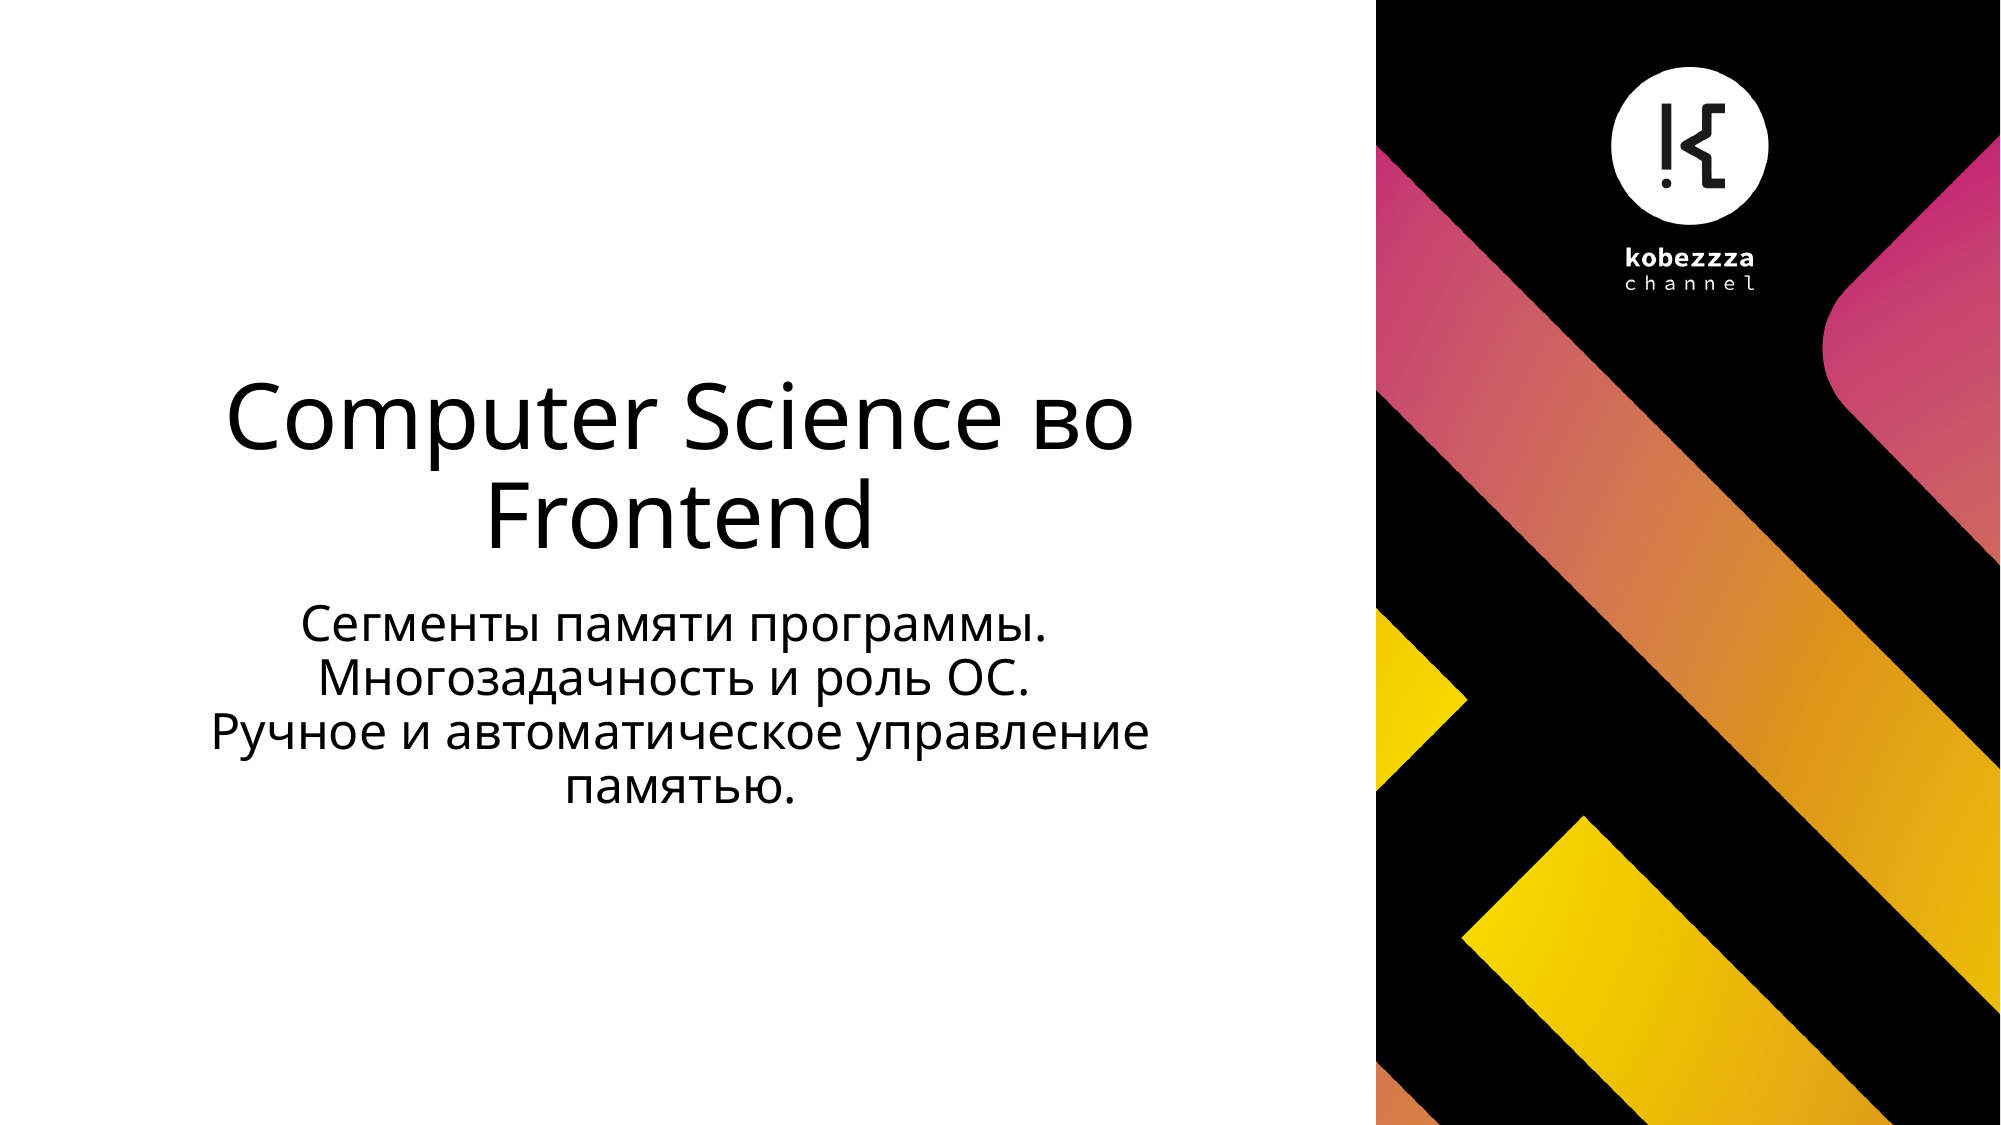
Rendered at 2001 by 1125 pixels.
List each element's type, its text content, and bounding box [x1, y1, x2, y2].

title Computer Science во Frontend [140, 184, 1222, 576]
subtitle Сегменты памяти программы. Многозадачность и роль ОС. Ручное и автоматическое управление памятью. [140, 590, 1222, 863]
picture [0, 0, 2001, 1125]
